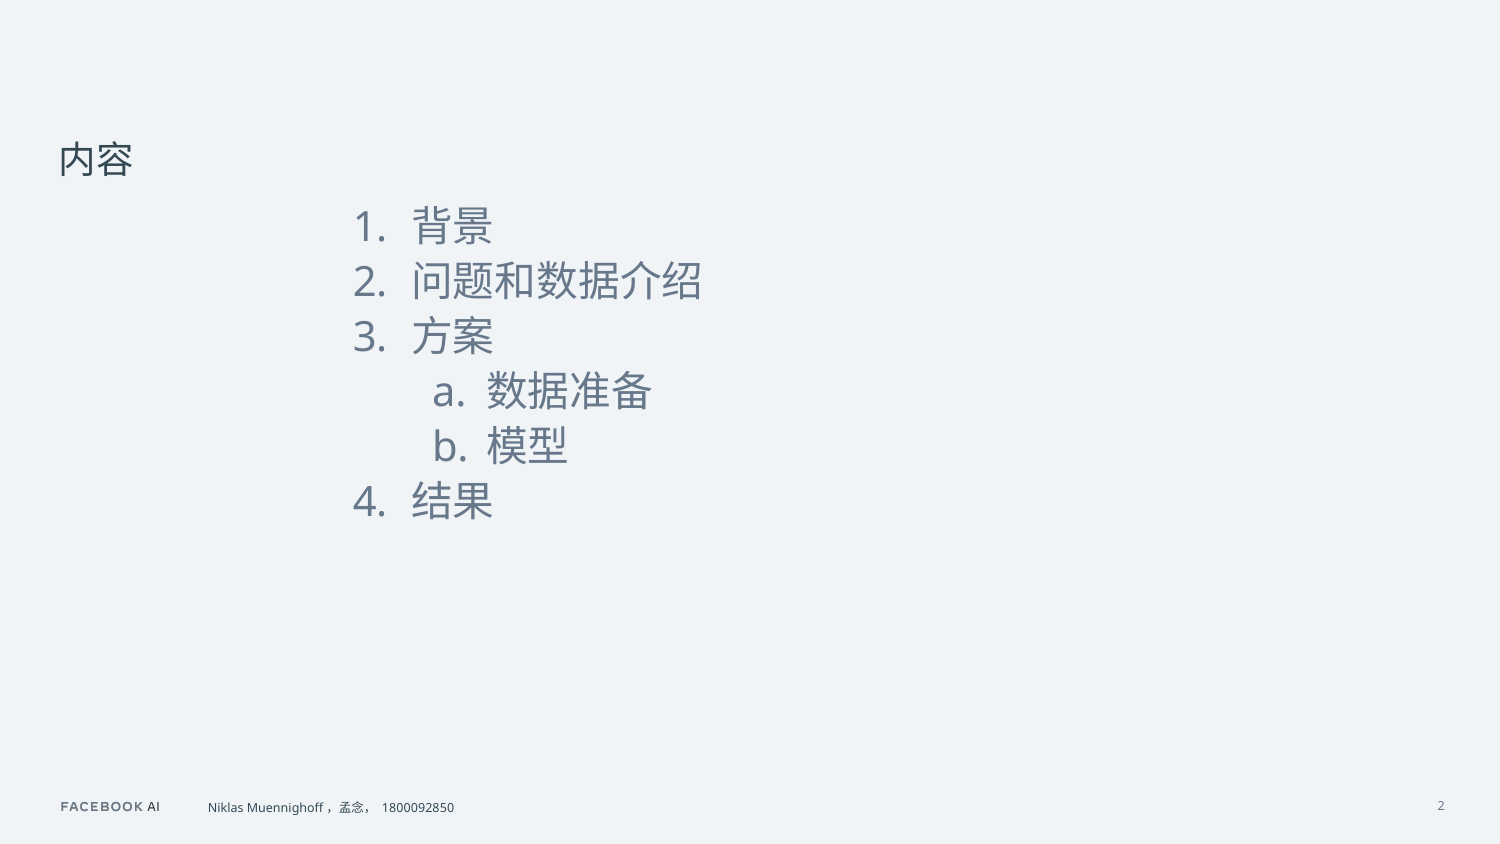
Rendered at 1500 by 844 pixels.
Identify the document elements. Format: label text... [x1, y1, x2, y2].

picture [59, 793, 161, 820]
title Niklas Muennighoff，孟念， 1800092850 [207, 798, 545, 826]
subtitle 内容 [59, 132, 367, 310]
list 背景 问题和数据介绍 方案 数据准备 模型 结果 [336, 194, 1500, 560]
